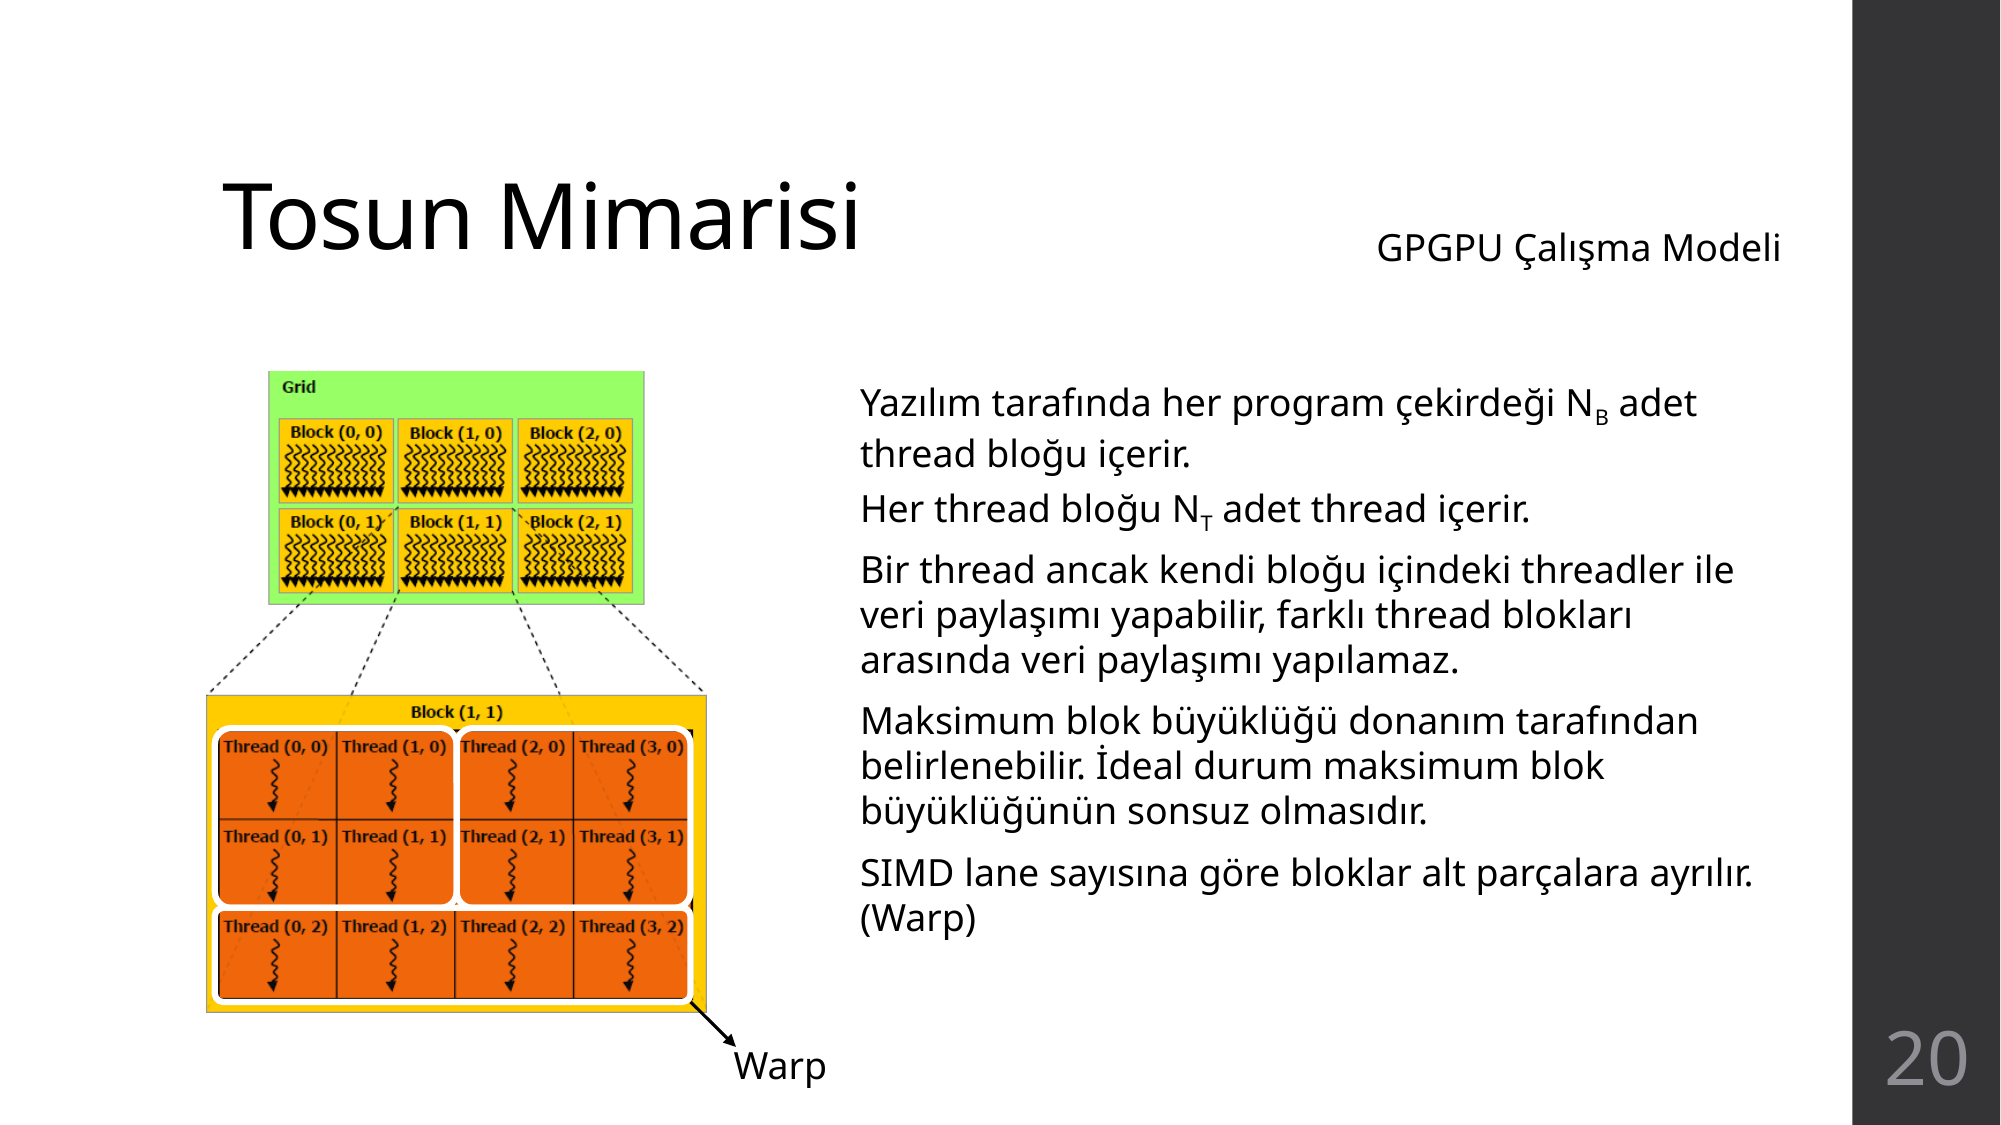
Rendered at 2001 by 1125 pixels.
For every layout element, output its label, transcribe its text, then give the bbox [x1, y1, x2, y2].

text_box SIMD lane sayısına göre bloklar alt parçalara ayrılır. (Warp) [845, 841, 1797, 946]
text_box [690, 1001, 737, 1048]
text_box Her thread bloğu NT adet thread içerir. [845, 477, 1797, 538]
picture [206, 371, 707, 1013]
slide_number 20 [1852, 1012, 2000, 1110]
text_box Maksimum blok büyüklüğü donanım tarafından belirlenebilir. İdeal durum maksimum blok büyüklüğünün sonsuz olmasıdır. [845, 689, 1797, 840]
text_box Bir thread ancak kendi bloğu içindeki threadler ile veri paylaşımı yapabilir, farklı thread blokları arasında veri paylaşımı yapılamaz. [845, 538, 1797, 688]
text_box GPGPU Çalışma Modeli [845, 216, 1797, 277]
text_box Yazılım tarafında her program çekirdeği NB adet thread bloğu içerir. [845, 371, 1797, 477]
text_box Warp [718, 1034, 875, 1094]
title Tosun Mimarisi [206, 60, 1797, 278]
